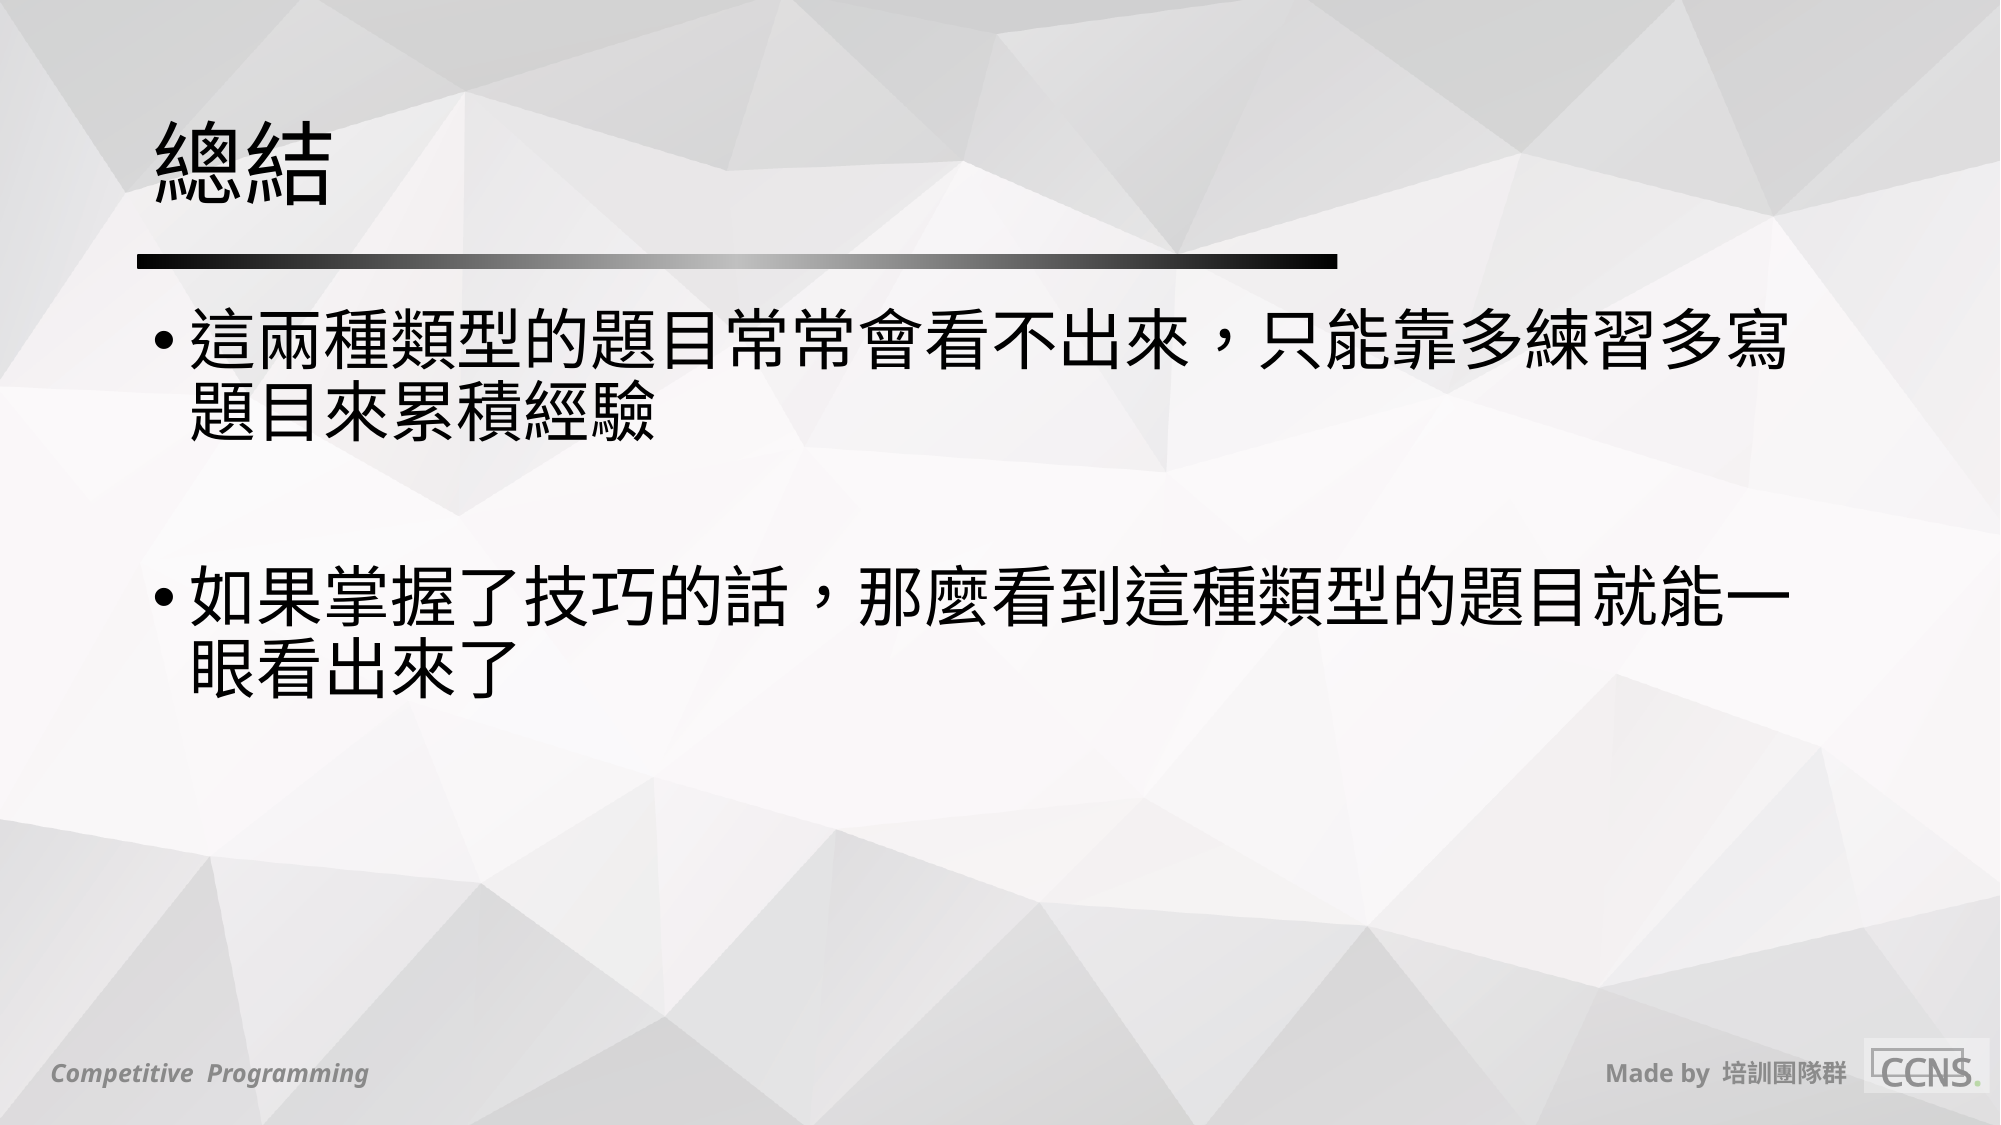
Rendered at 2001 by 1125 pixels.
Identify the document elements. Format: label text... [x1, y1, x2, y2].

picture [0, 0, 2000, 1125]
list 這兩種類型的題目常常會看不出來，只能靠多練習多寫題目來累積經驗 如果掌握了技巧的話，那麼看到這種類型的題目就能一眼看出來了 [137, 299, 1863, 1014]
title 總結 [137, 59, 1863, 278]
